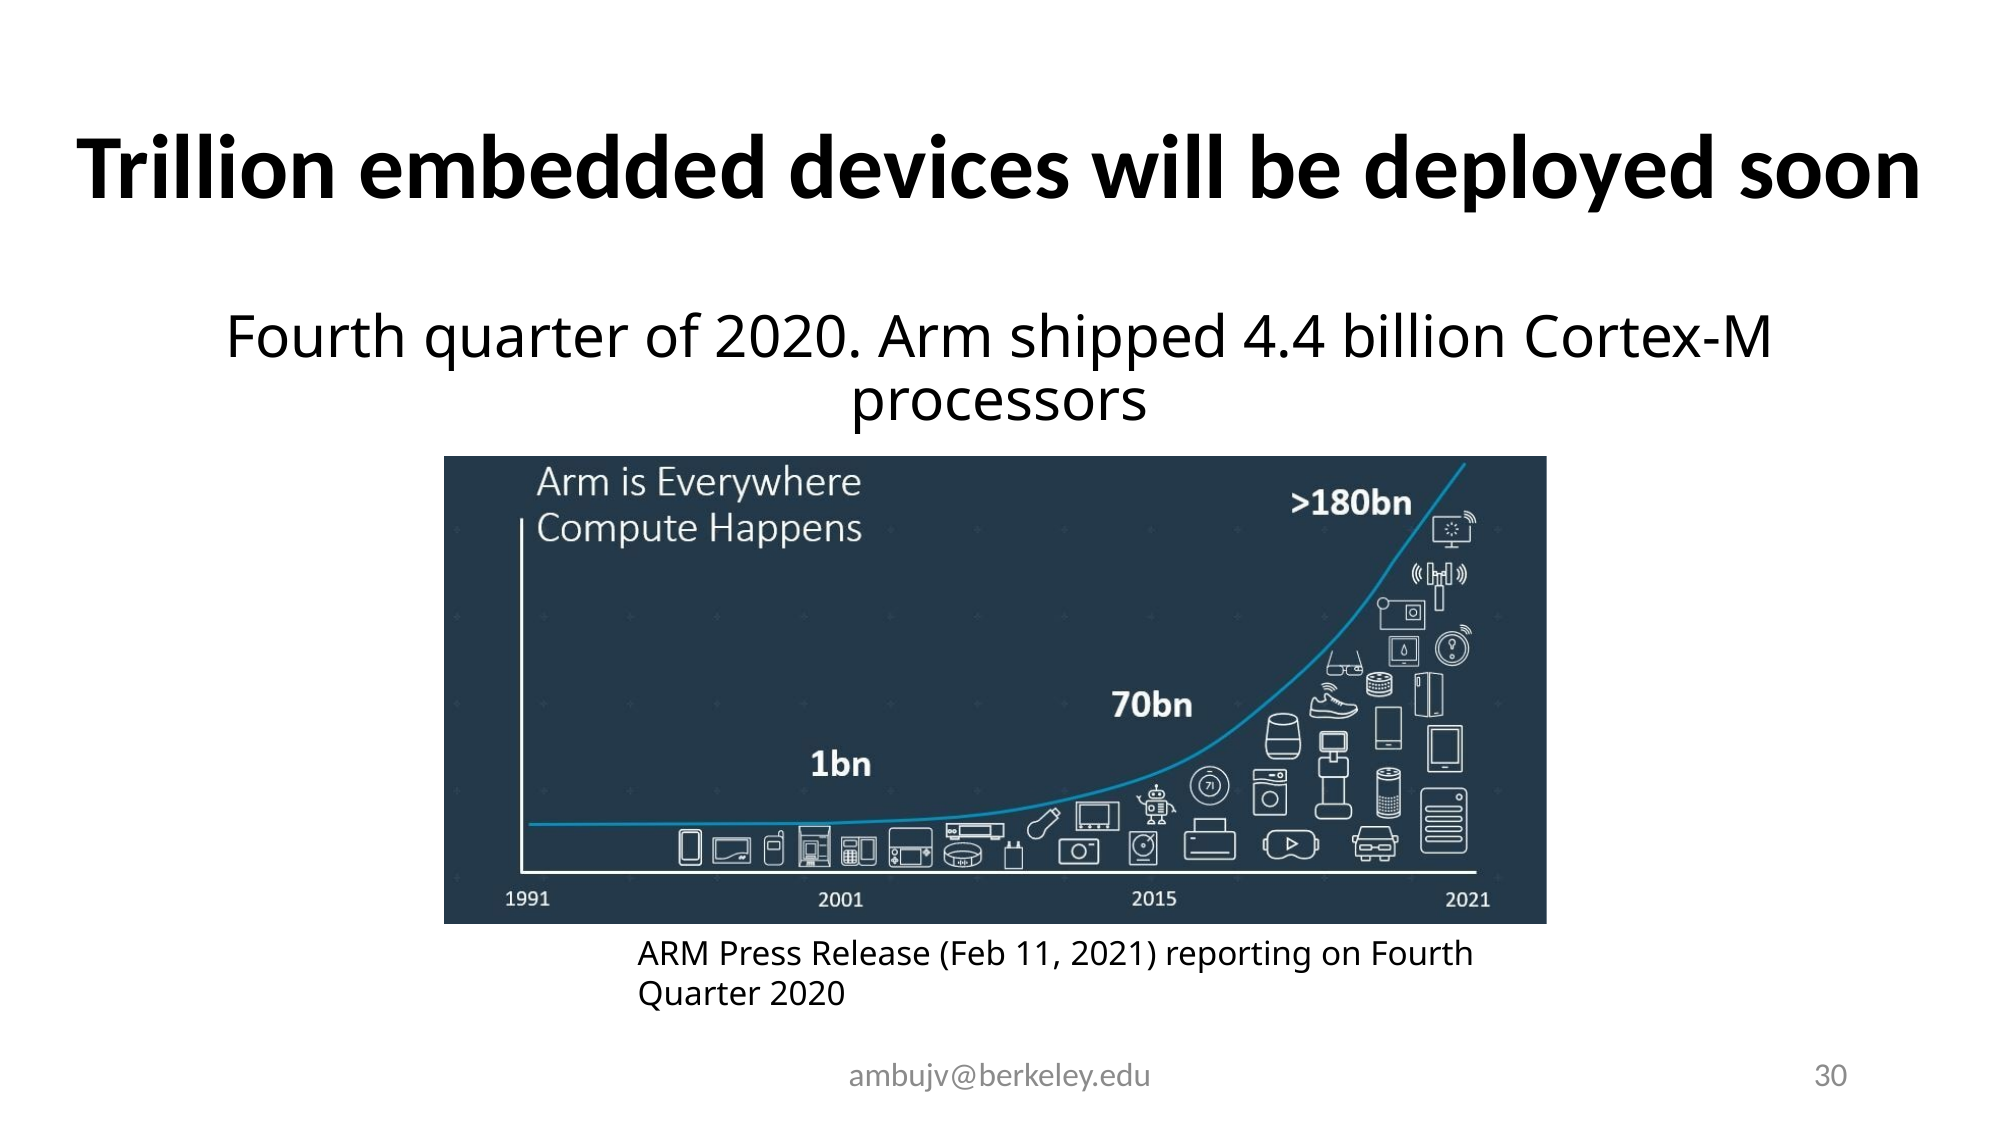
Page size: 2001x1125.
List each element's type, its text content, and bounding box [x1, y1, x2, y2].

text_box Trillion embedded devices will be deployed soon [61, 59, 1971, 278]
slide_number 30 [1412, 1042, 1863, 1103]
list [444, 456, 1547, 924]
text_box Fourth quarter of 2020. Arm shipped 4.4 billion Cortex-M processors [137, 299, 1863, 1014]
footer ambujv@berkeley.edu [662, 1042, 1338, 1103]
text_box ARM Press Release (Feb 11, 2021) reporting on Fourth Quarter 2020 [622, 925, 1587, 1020]
